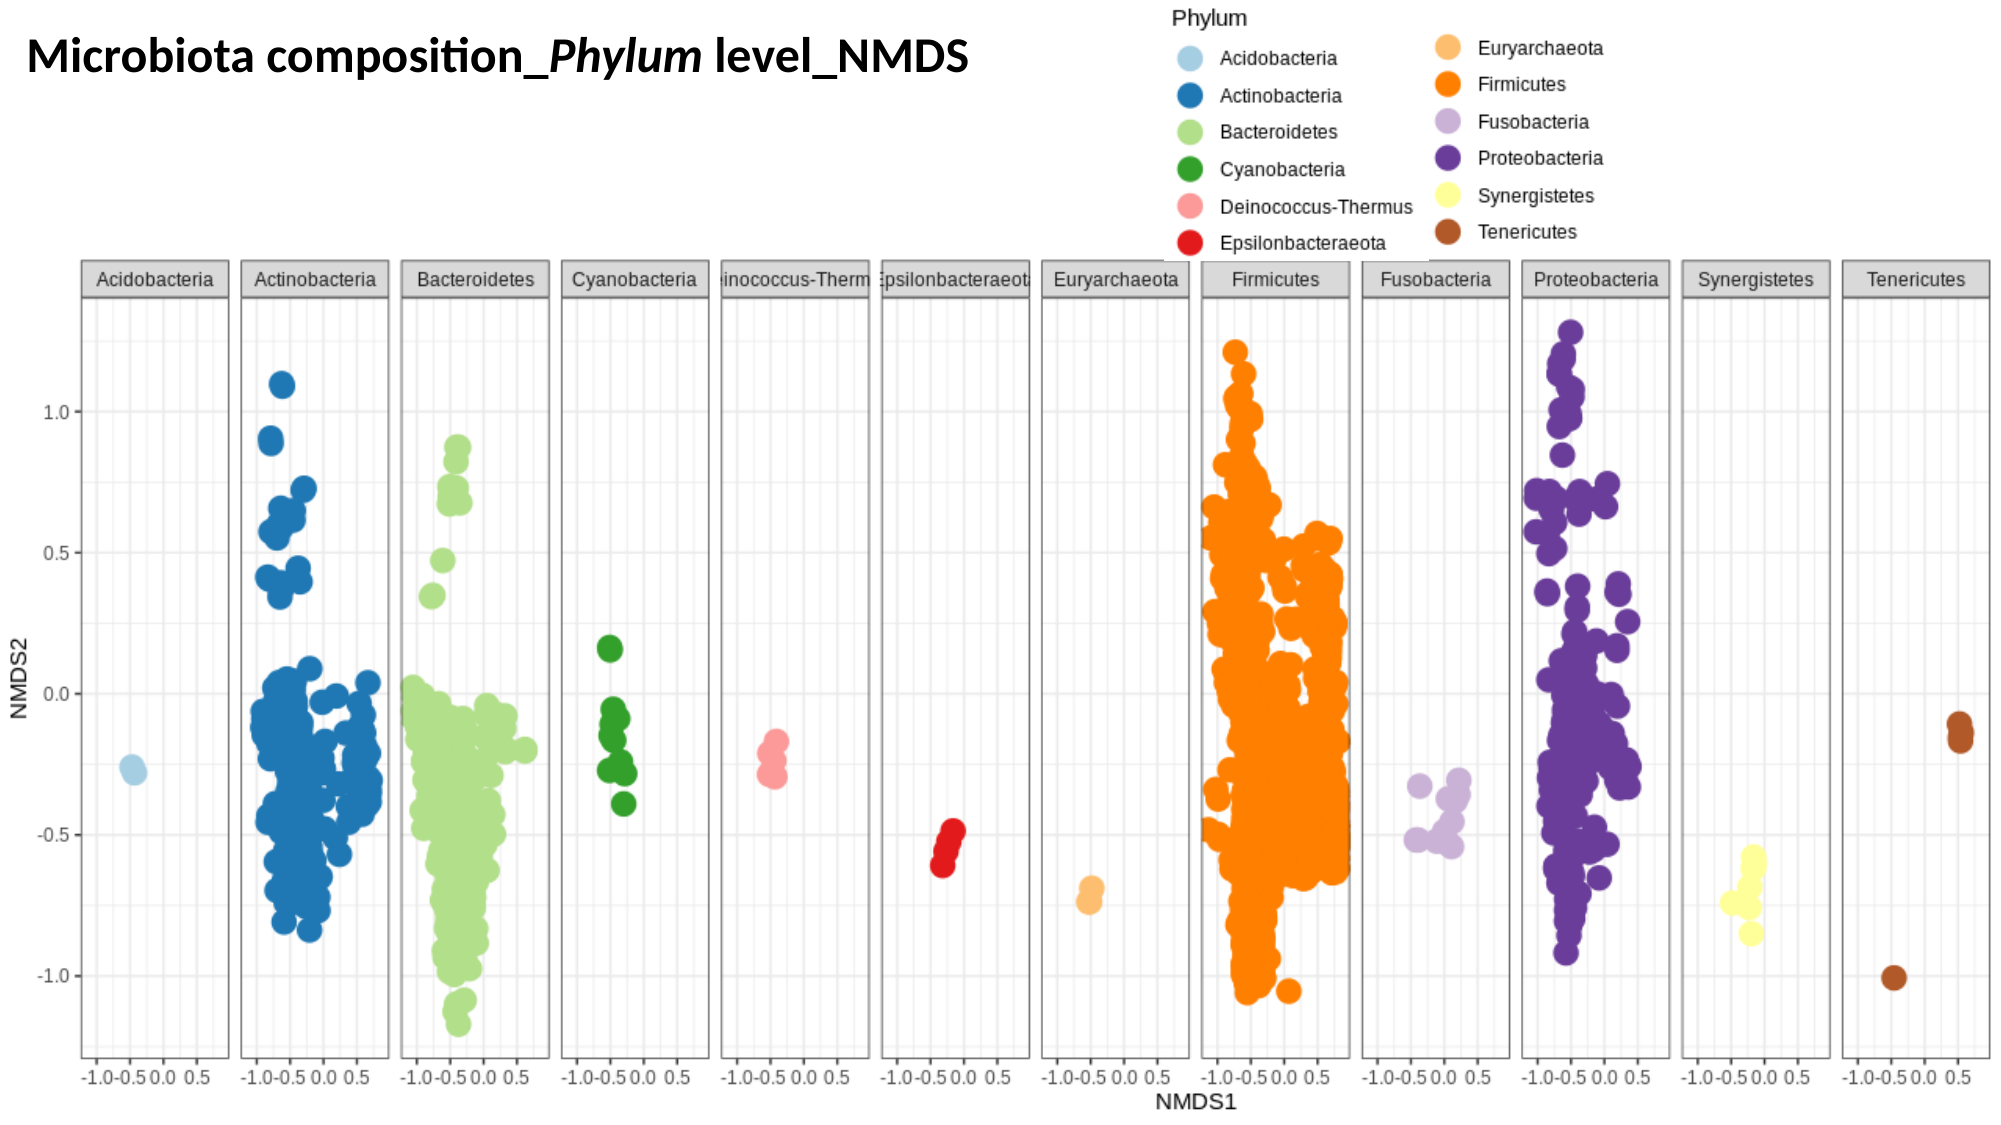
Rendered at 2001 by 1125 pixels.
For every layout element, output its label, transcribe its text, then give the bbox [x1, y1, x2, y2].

picture [3, 0, 1997, 1122]
text_box Microbiota composition_Phylum level_NMDS [11, 14, 985, 90]
